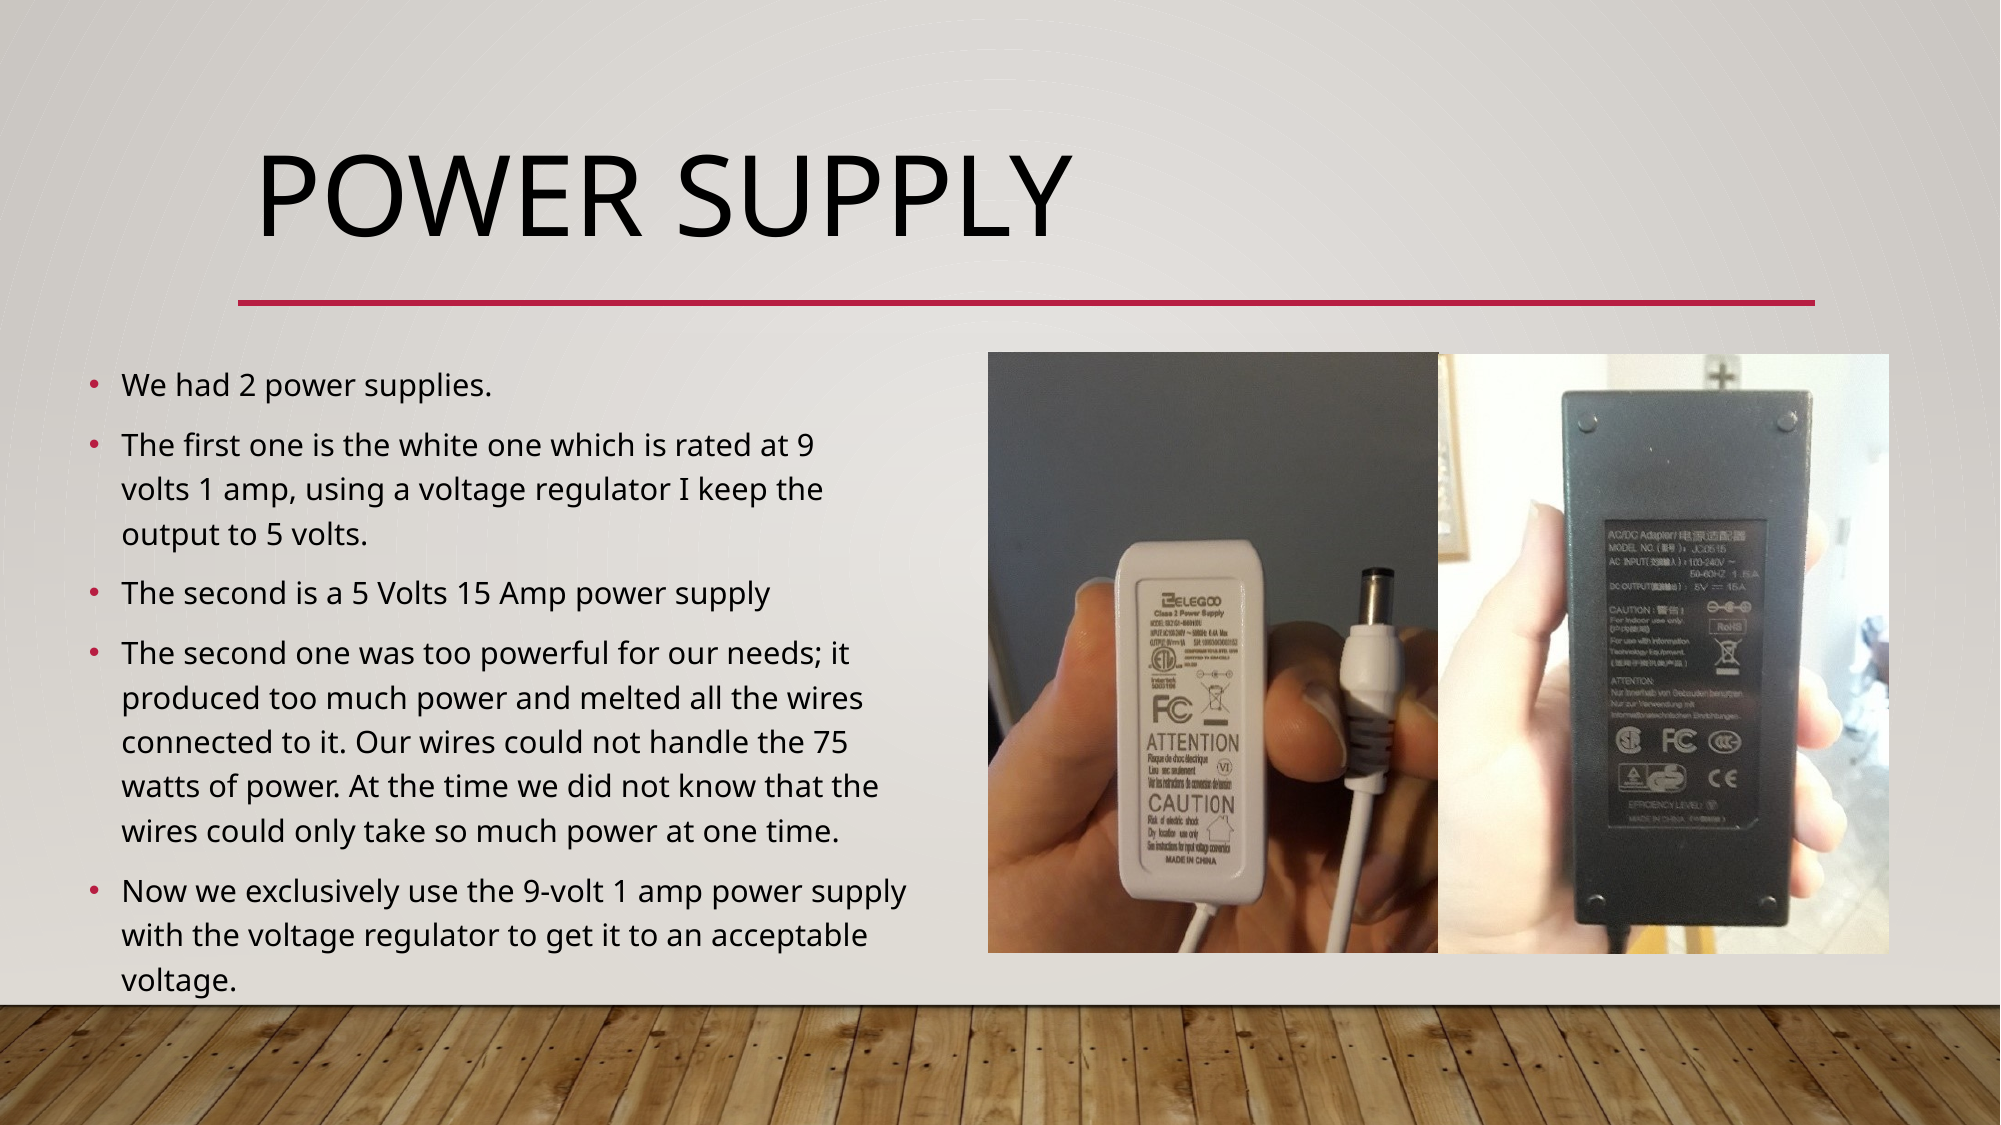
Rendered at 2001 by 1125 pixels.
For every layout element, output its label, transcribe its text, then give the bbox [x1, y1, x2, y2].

title Power Supply [238, 131, 1814, 305]
picture [988, 352, 1889, 954]
picture [0, 1005, 2000, 1125]
list We had 2 power supplies. The first one is the white one which is rated at 9 volts 1 amp, using a voltage regulator I keep the output to 5 volts. The second is a 5 Volts 15 Amp power supply The second one was too powerful for our needs; it produced too much power and melted all the wires connected to it. Our wires could not handle the 75 watts of power. At the time we did not know that the wires could only take so much power at one time. Now we exclusively use the 9-volt 1 amp power supply with the voltage regulator to get it to an acceptable voltage. [73, 350, 927, 1020]
